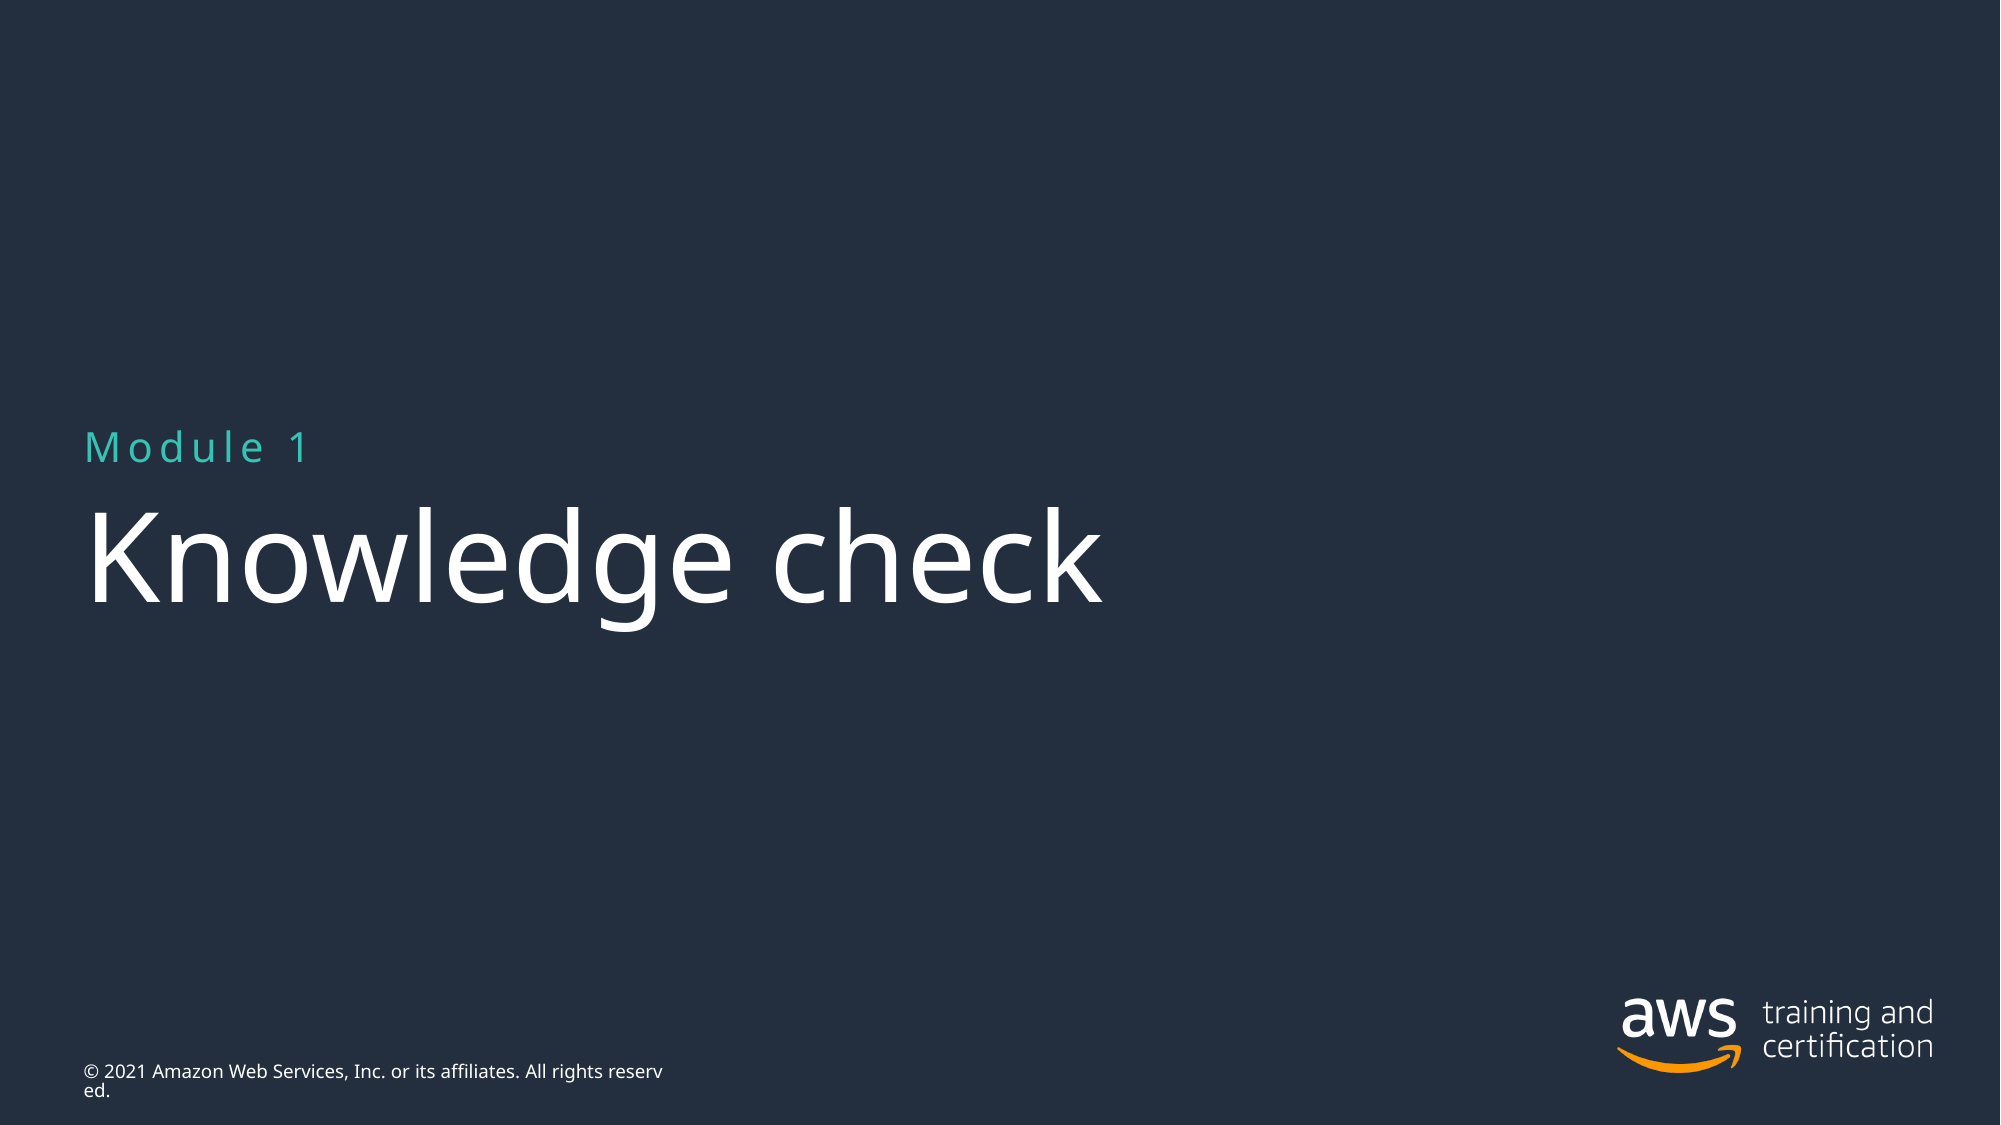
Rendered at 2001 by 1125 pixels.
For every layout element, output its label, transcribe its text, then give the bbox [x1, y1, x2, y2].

title Knowledge check [68, 523, 1932, 602]
picture [1617, 998, 1932, 1073]
list Module 1 [68, 418, 1391, 500]
footer © 2021 Amazon Web Services, Inc. or its affiliates. All rights reserved. [68, 1042, 682, 1103]
